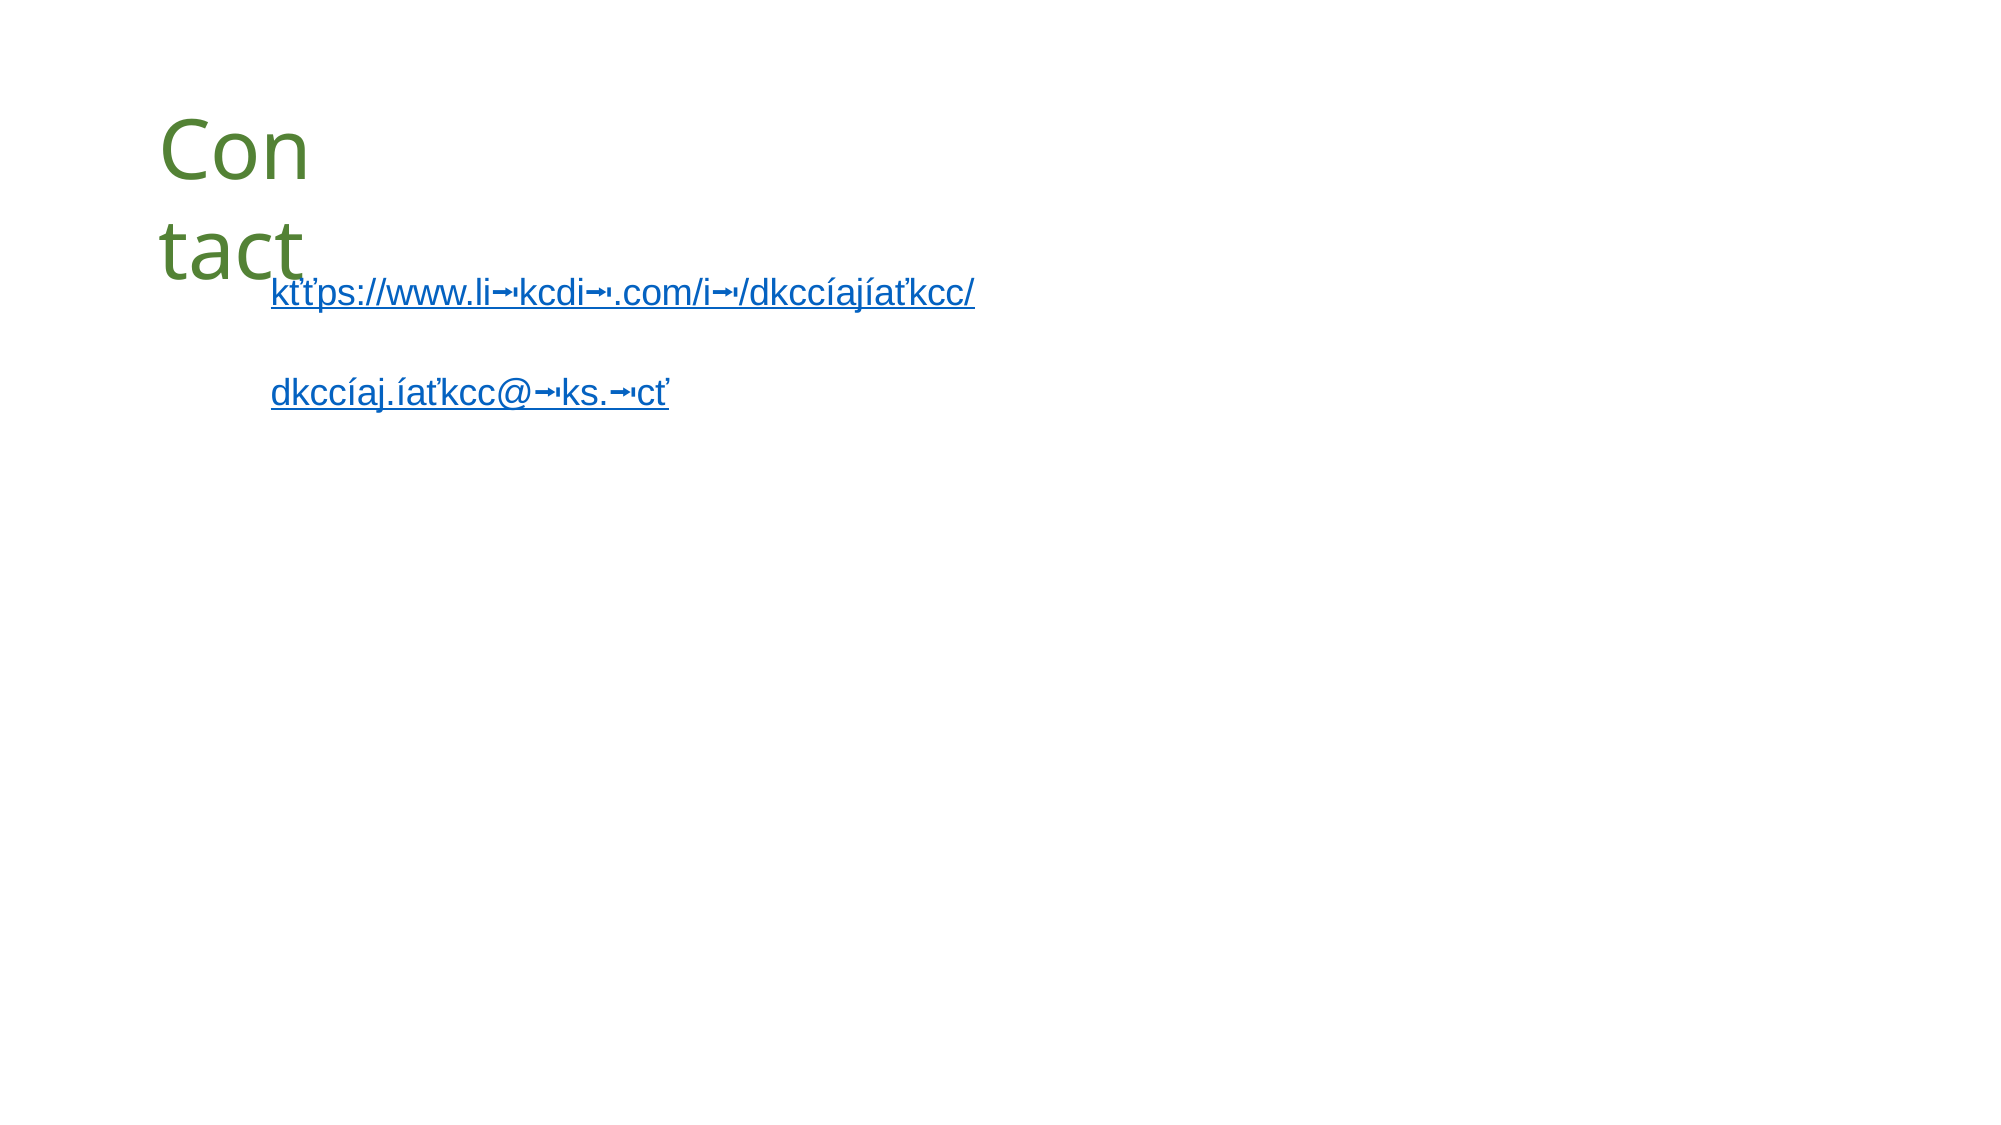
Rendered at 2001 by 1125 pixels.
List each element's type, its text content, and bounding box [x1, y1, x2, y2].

text_box kťťps://www.li⭲kcdi⭲.com/i⭲/dkccíajíaťkcc/ dkccíaj.íaťkcc@⭲ks.⭲cť [268, 265, 1011, 414]
title Contact [156, 93, 337, 296]
